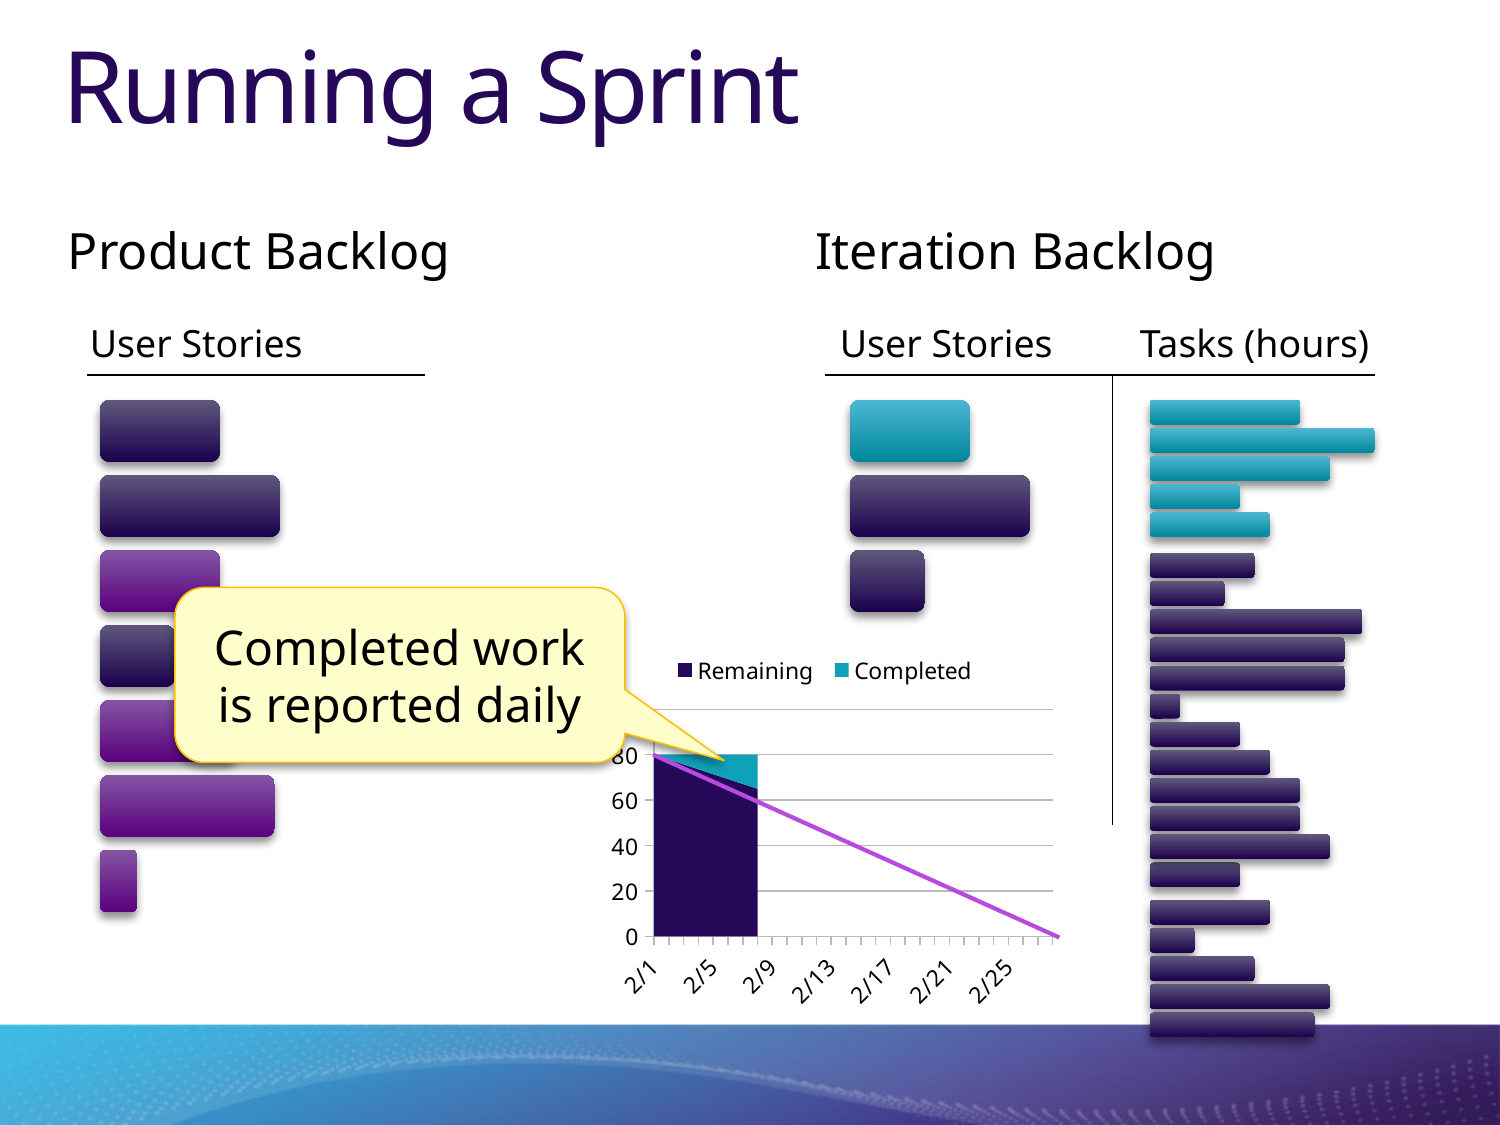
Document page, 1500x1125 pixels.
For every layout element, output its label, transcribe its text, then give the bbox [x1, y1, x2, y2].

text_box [99, 837, 281, 913]
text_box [1149, 837, 1363, 888]
picture [0, 0, 1500, 1125]
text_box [1149, 899, 1331, 1038]
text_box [62, 212, 1389, 826]
title Running a Sprint [62, 37, 1438, 147]
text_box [562, 837, 1088, 1013]
